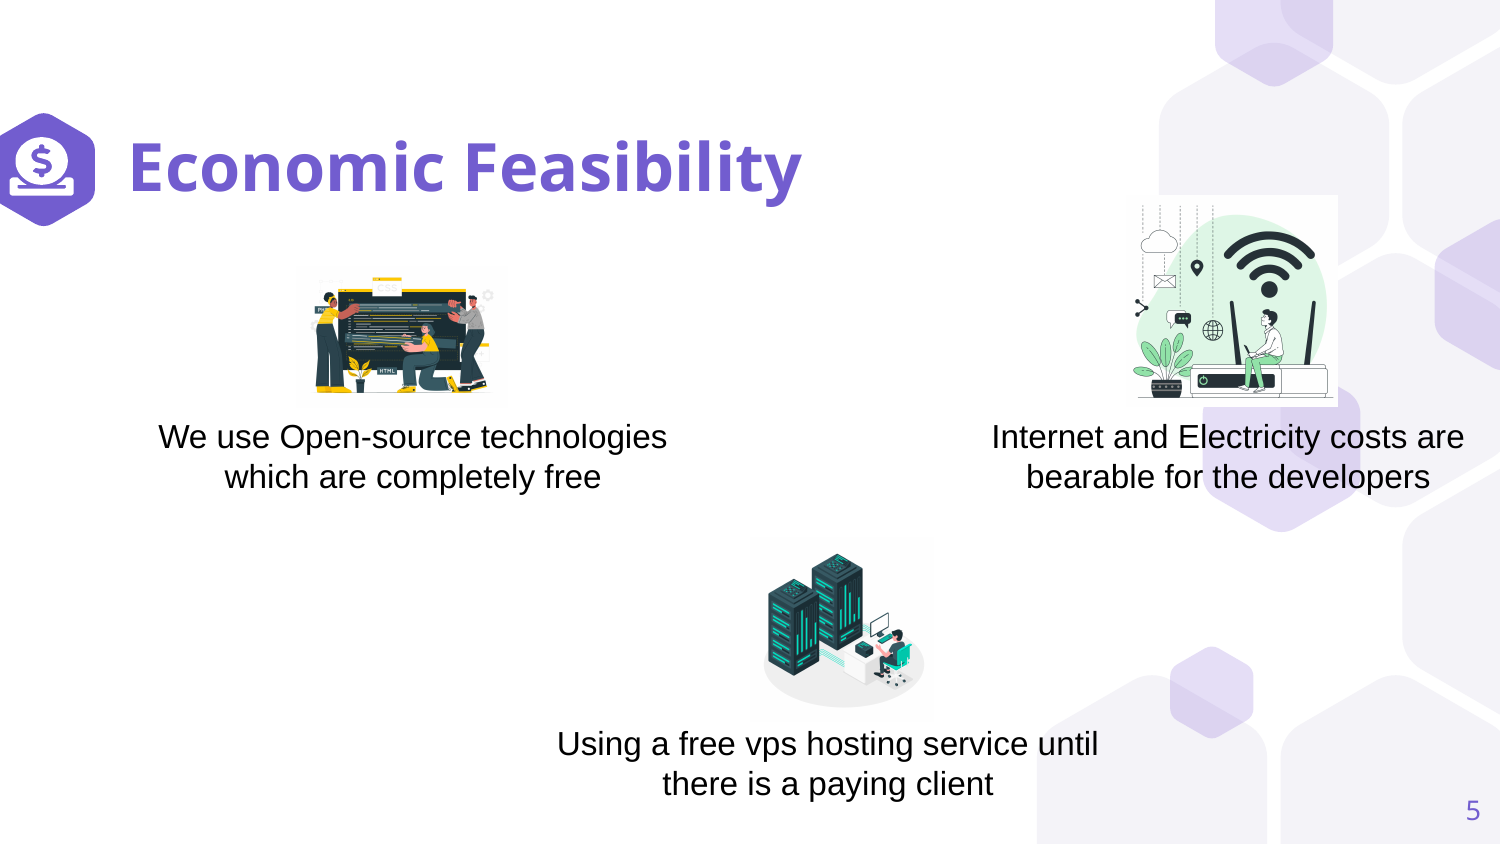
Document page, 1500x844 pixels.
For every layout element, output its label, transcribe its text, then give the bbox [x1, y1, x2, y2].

picture [1126, 195, 1338, 407]
picture [296, 266, 508, 408]
text_box [9, 177, 74, 196]
picture [749, 537, 934, 722]
text_box [15, 137, 68, 185]
text_box Internet and Electricity costs are bearable for the developers [917, 407, 1500, 502]
text_box Using a free vps hosting service until there is a paying client [516, 714, 1140, 810]
slide_number 5 [1391, 779, 1482, 844]
text_box We use Open-source technologies which are completely free [102, 407, 725, 502]
title Economic Feasibility [127, 137, 1114, 203]
